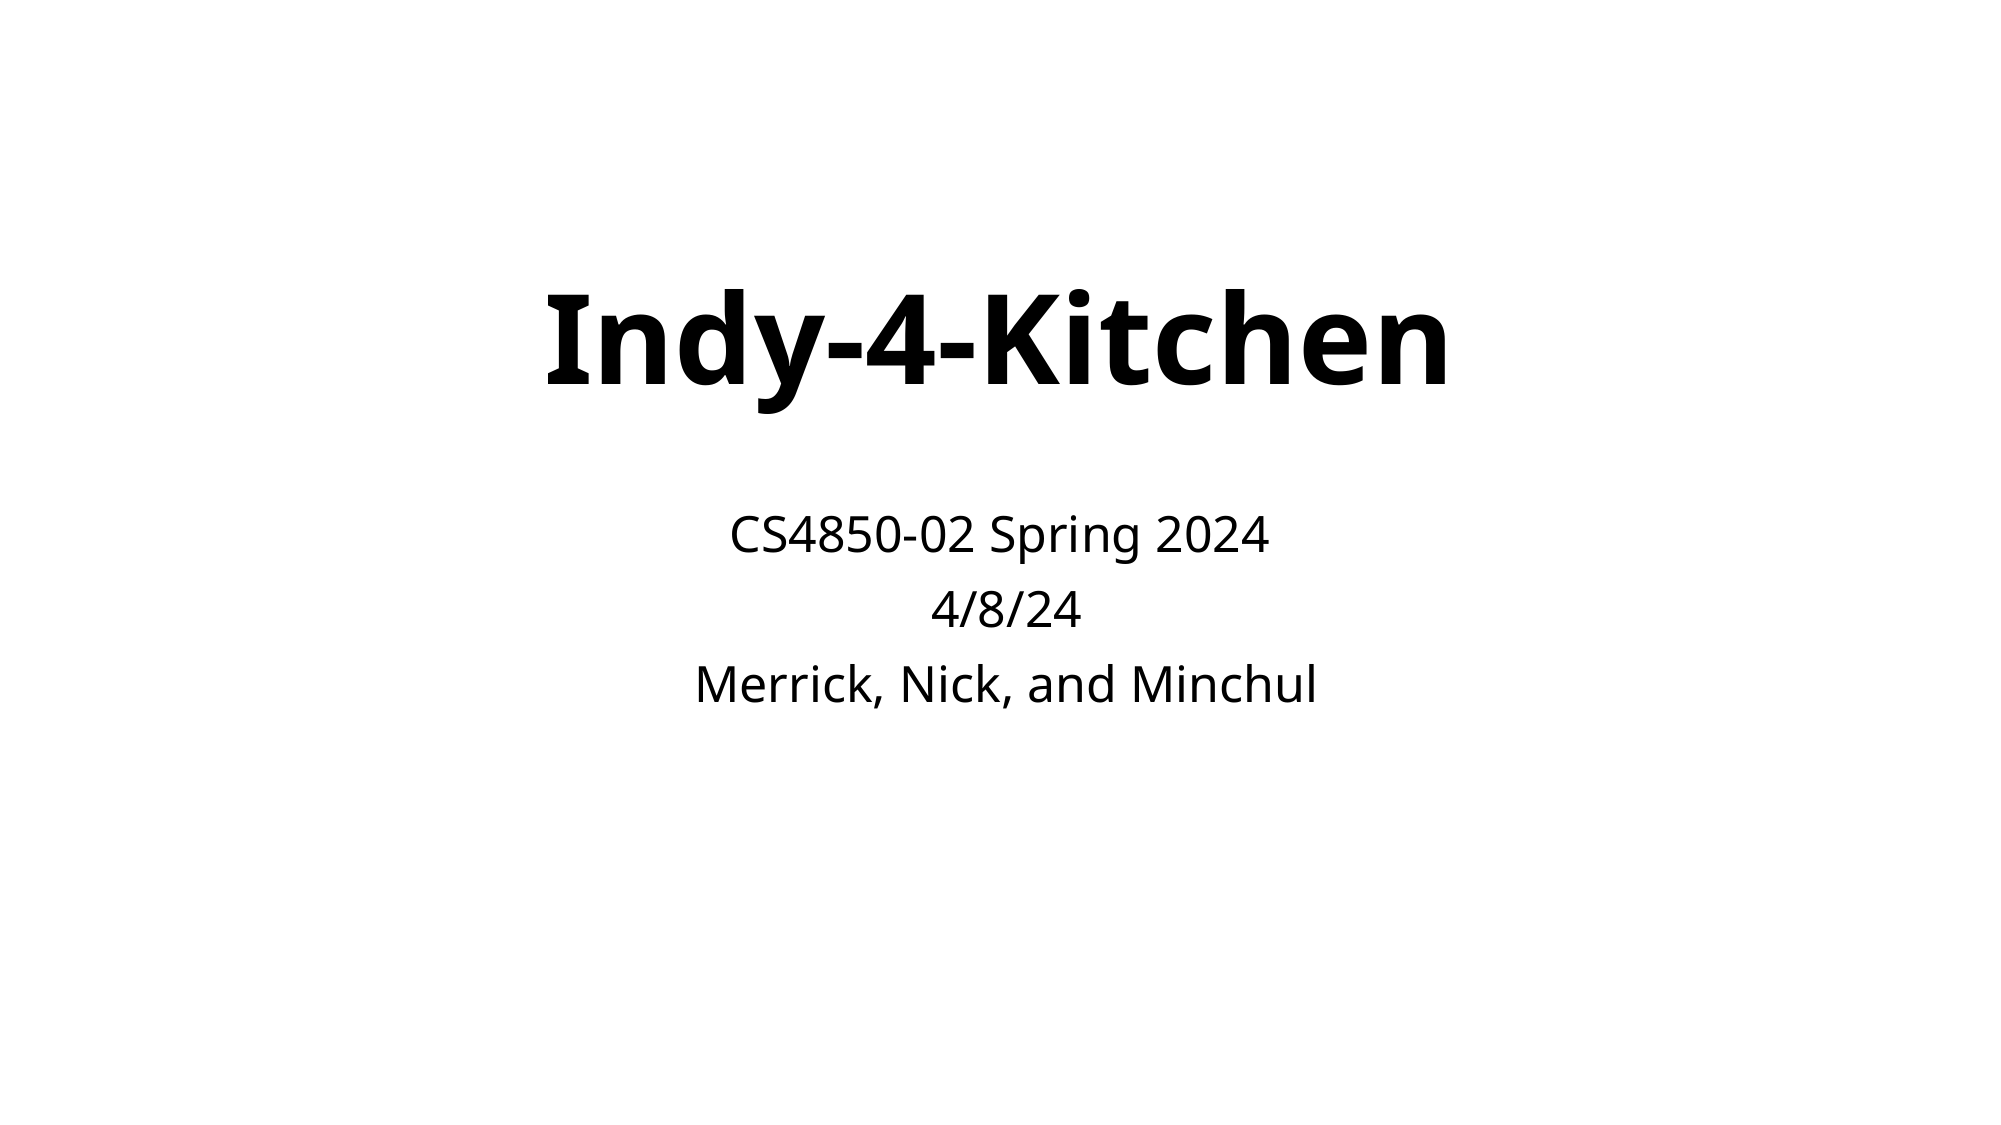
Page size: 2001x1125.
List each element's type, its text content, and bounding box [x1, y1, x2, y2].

subtitle CS4850-02 Spring 2024 4/8/24 Merrick, Nick, and Minchul [428, 501, 1585, 918]
title Indy-4-Kitchen [249, 27, 1750, 419]
